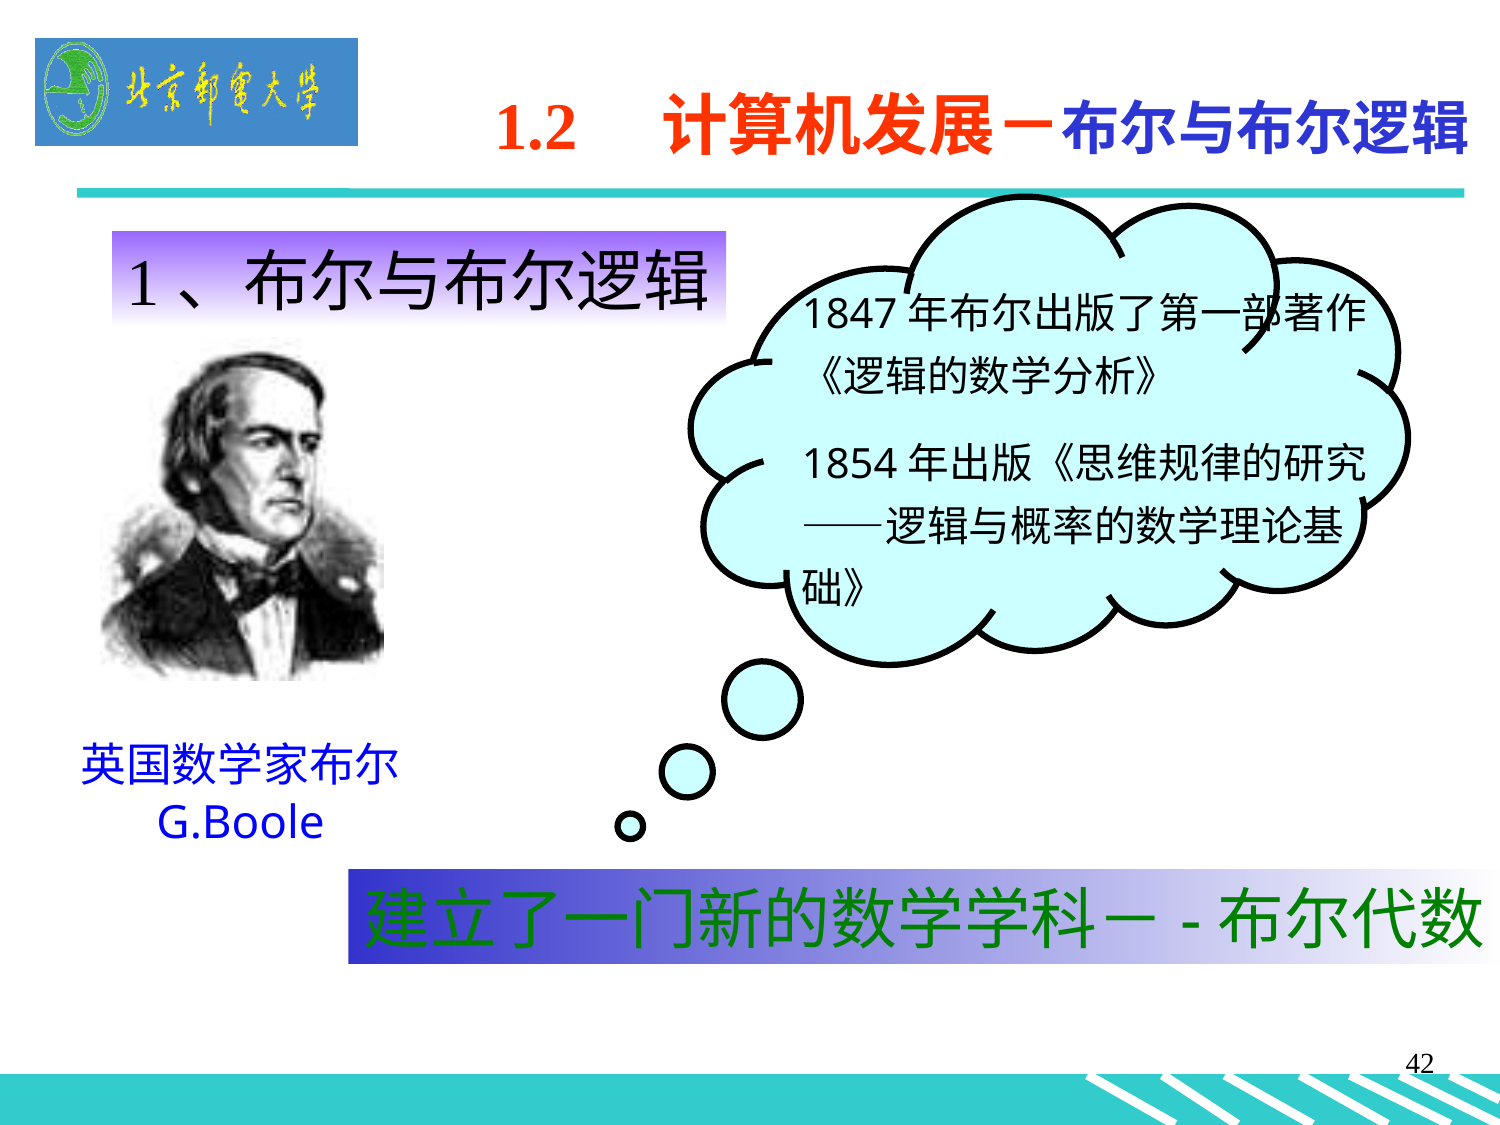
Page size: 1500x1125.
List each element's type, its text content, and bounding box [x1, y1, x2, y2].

text_box [661, 746, 713, 798]
text_box 1、布尔与布尔逻辑 [112, 231, 727, 327]
text_box [690, 306, 1409, 587]
text_box [724, 661, 801, 738]
text_box 42 [1137, 1037, 1450, 1113]
text_box [912, 196, 1335, 267]
text_box 建立了一门新的数学学科－-布尔代数 [348, 869, 1500, 964]
picture [100, 337, 384, 681]
title 1.2 计算机发展－布尔与布尔逻辑 [190, 14, 1485, 232]
text_box 1854年出版《思维规律的研究——逻辑与概率的数学理论基础》 [787, 417, 1400, 620]
text_box 1847年布尔出版了第一部著作《逻辑的数学分析》 [787, 267, 1400, 408]
text_box [800, 620, 1108, 665]
picture [34, 37, 190, 146]
text_box 英国数学家布尔 G.Boole [53, 727, 429, 855]
text_box [1137, 620, 1196, 626]
text_box [617, 813, 644, 840]
